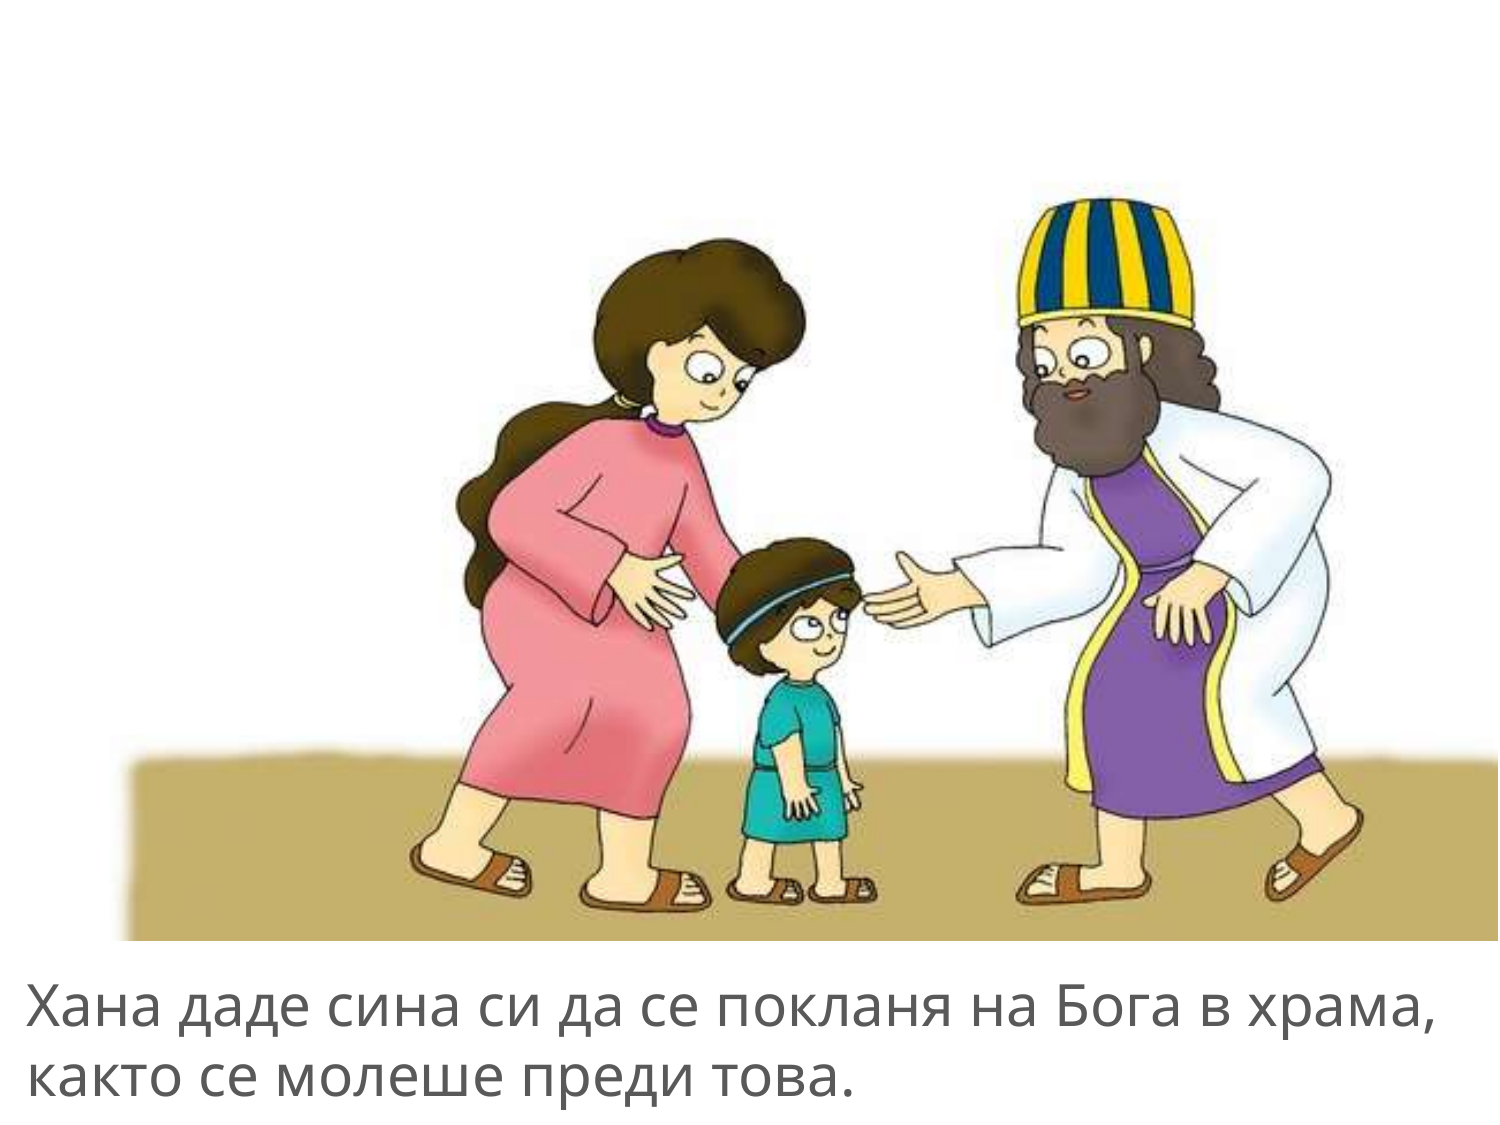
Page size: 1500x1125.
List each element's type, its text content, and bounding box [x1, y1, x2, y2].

text_box Хана даде сина си да се покланя на Бога в храма, както се молеше преди това. [11, 961, 1498, 1116]
picture [0, 0, 1498, 941]
